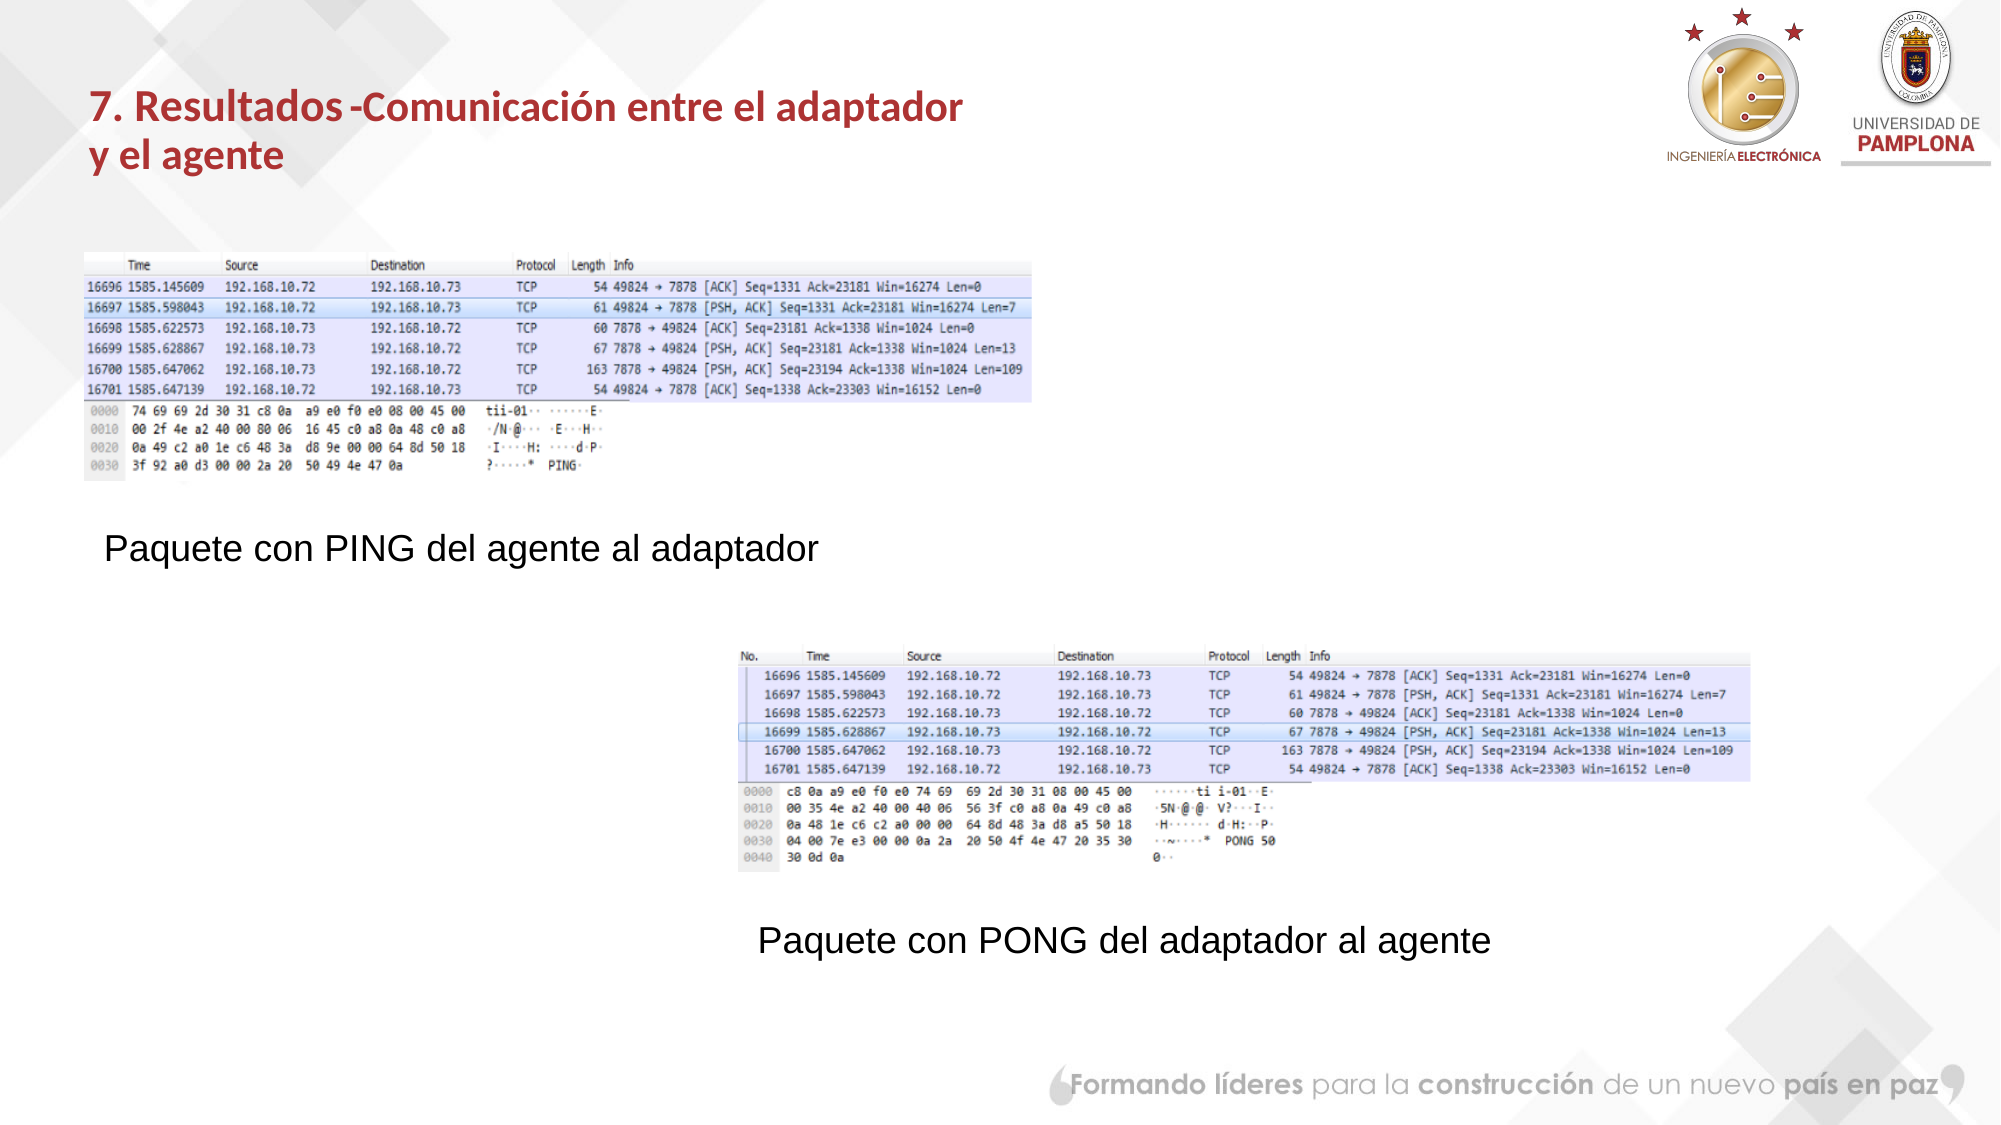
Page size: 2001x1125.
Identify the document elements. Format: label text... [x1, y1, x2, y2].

text_box Paquete con PING del agente al adaptador [89, 516, 835, 577]
picture [0, 0, 2000, 1125]
text_box Paquete con PONG del adaptador al agente [742, 908, 1507, 969]
title 7. Resultados -Comunicación entre el adaptador y el agente [73, 74, 1799, 187]
